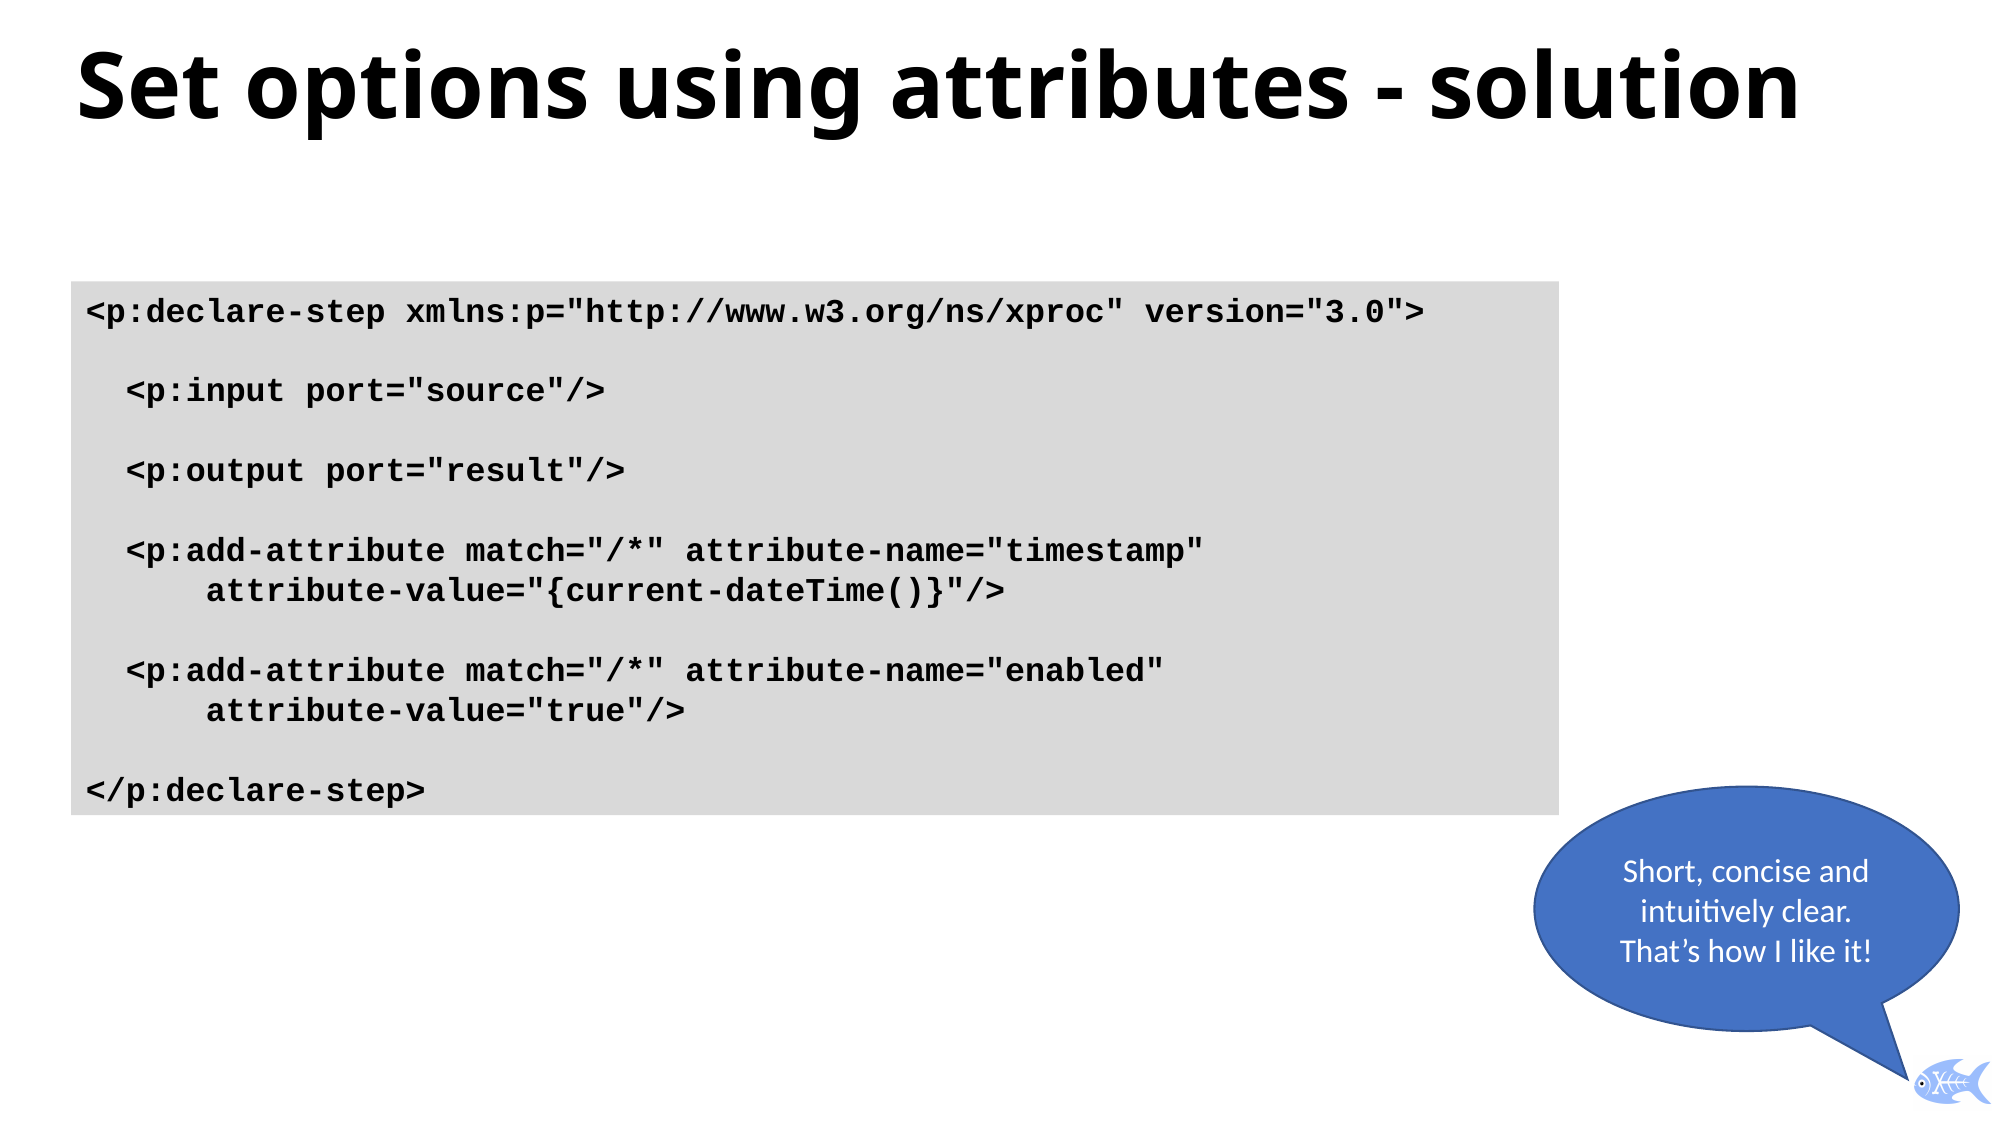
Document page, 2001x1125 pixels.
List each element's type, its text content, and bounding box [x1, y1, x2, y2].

title Set options using attributes - solution [61, 17, 1968, 160]
picture [1913, 1055, 1992, 1111]
text_box <p:declare-step xmlns:p="http://www.w3.org/ns/xproc" version="3.0"> <p:input port="source"/> <p:output port="result"/> <p:add-attribute match="/*" attribute-name="timestamp" attribute-value="{current-dateTime()}"/> <p:add-attribute match="/*" attribute-name="enabled" attribute-value="true"/> </p:declare-step> [71, 281, 1559, 816]
text_box Short, concise and intuitively clear. That’s how I like it! [1533, 785, 1960, 1082]
